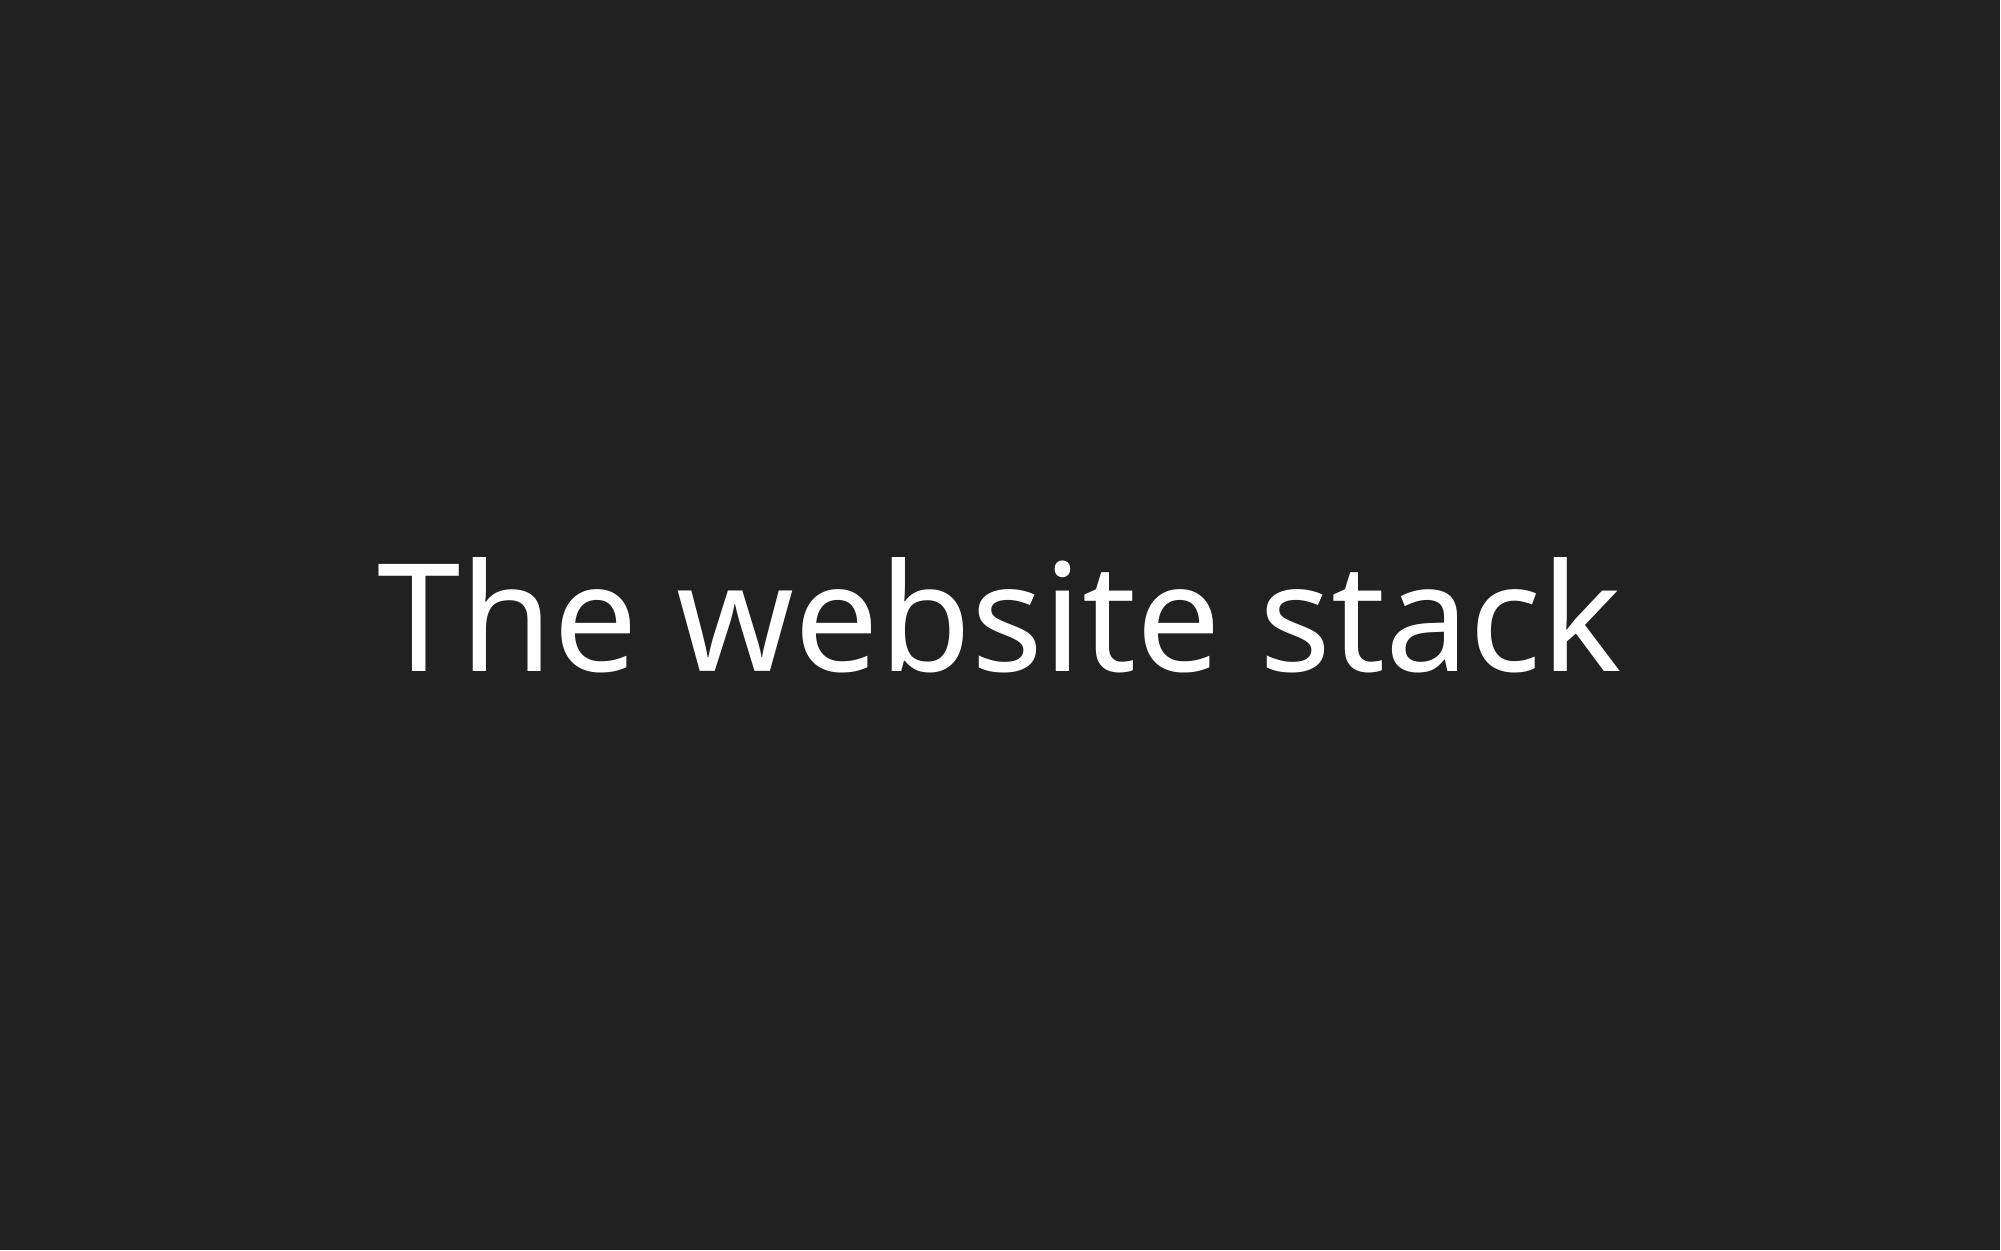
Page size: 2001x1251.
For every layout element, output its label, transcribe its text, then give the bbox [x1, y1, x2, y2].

title The website stack [68, 527, 1932, 723]
